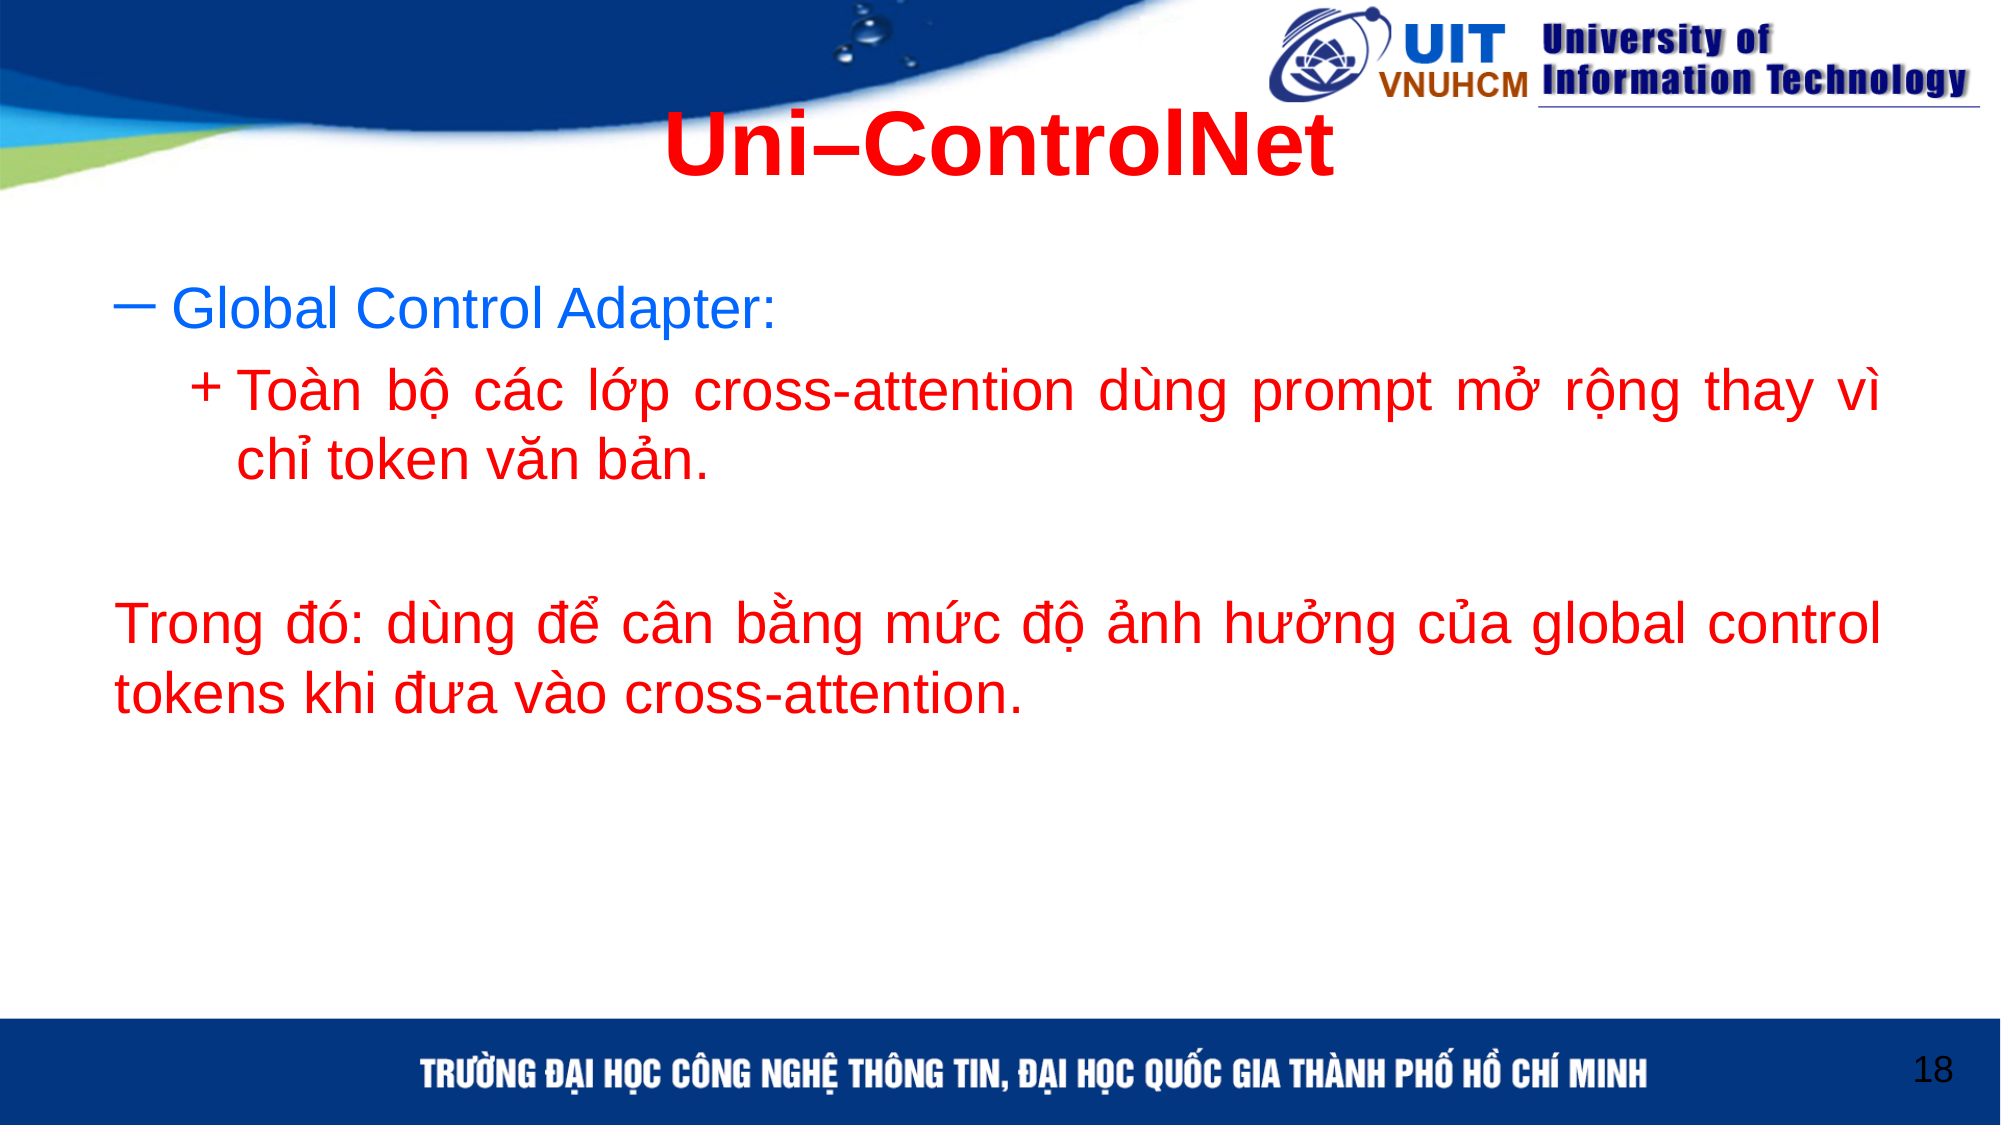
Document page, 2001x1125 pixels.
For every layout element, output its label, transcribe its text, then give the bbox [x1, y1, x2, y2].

picture [0, 0, 2001, 1125]
title Uni–ControlNet [99, 45, 1900, 233]
